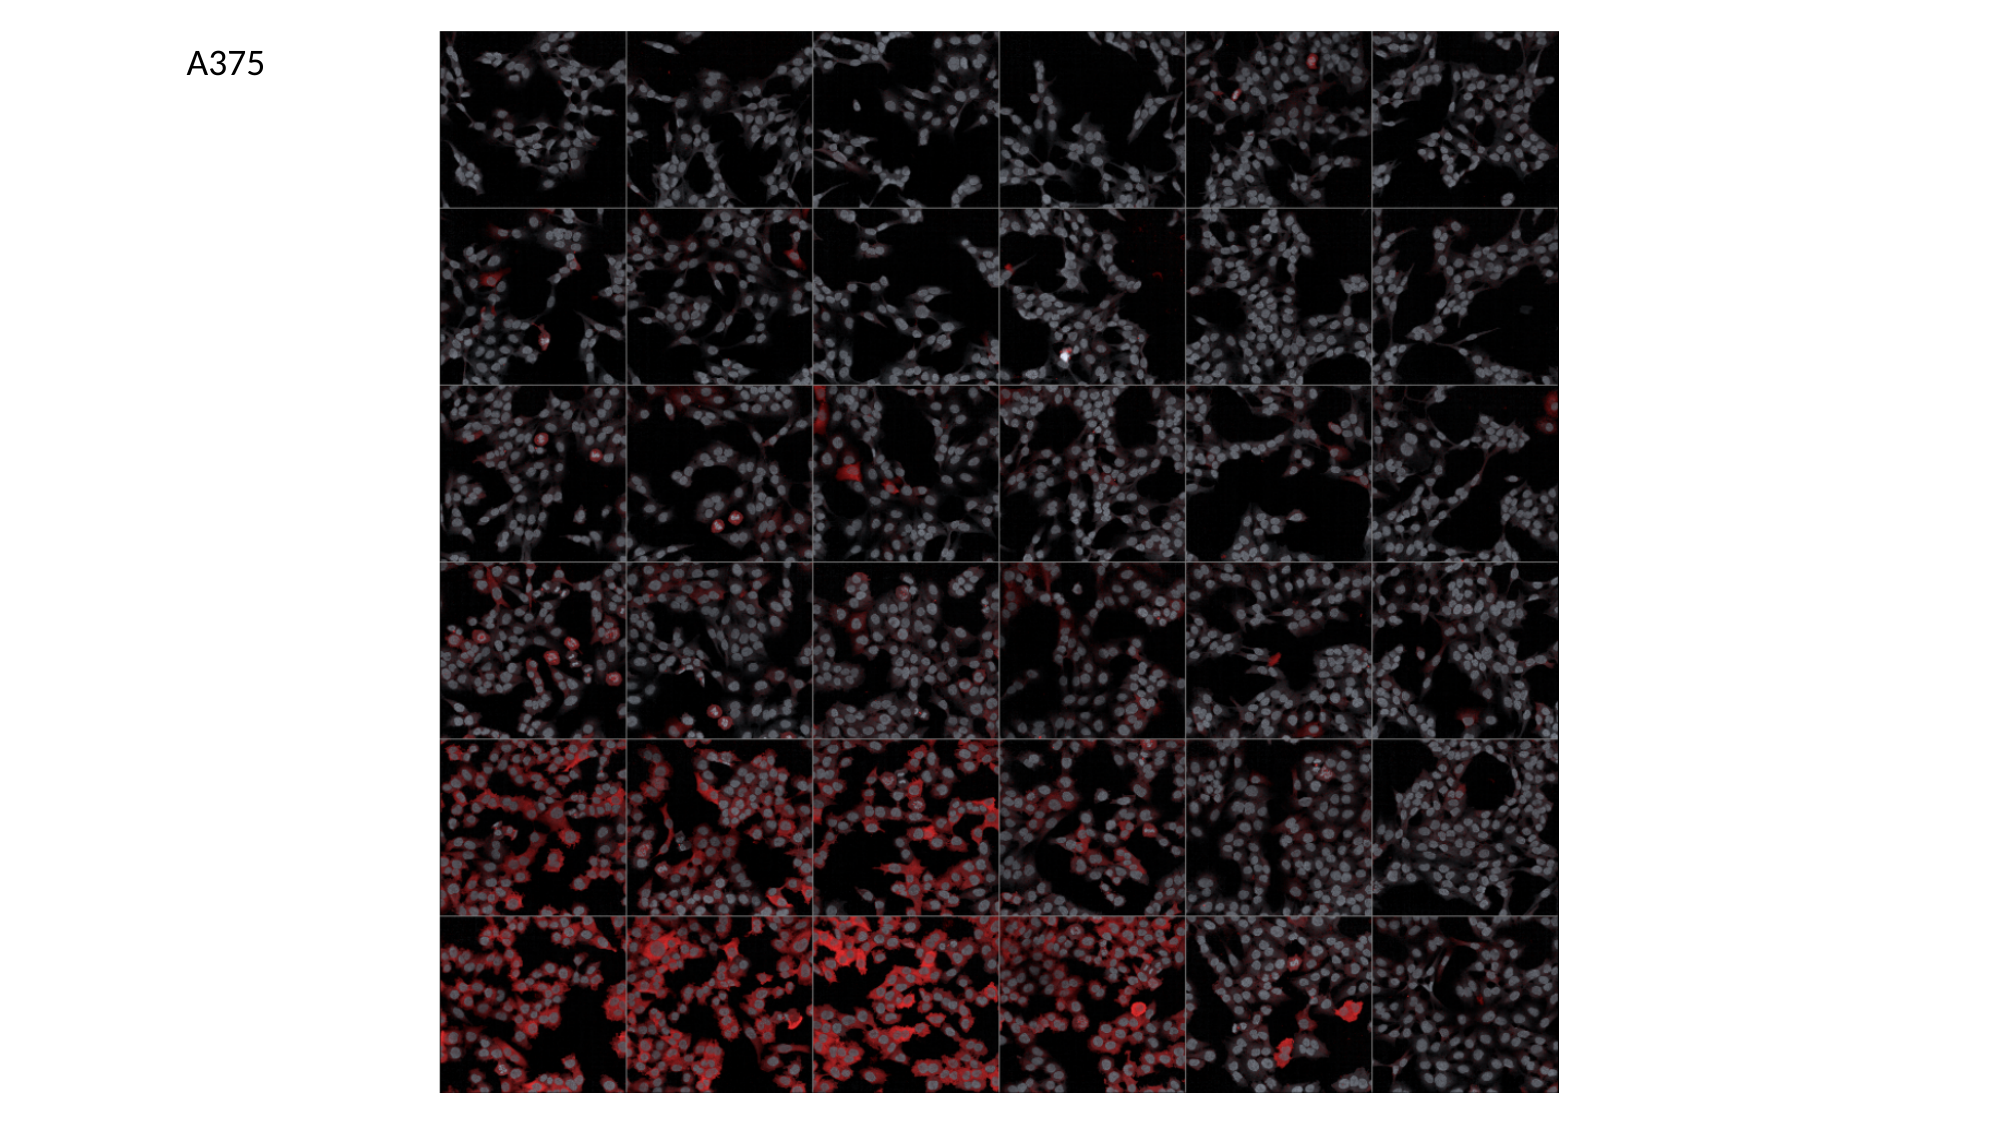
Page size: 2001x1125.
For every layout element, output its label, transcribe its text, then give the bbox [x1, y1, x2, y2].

text_box A375 [171, 30, 281, 90]
picture [441, 1, 1558, 1121]
